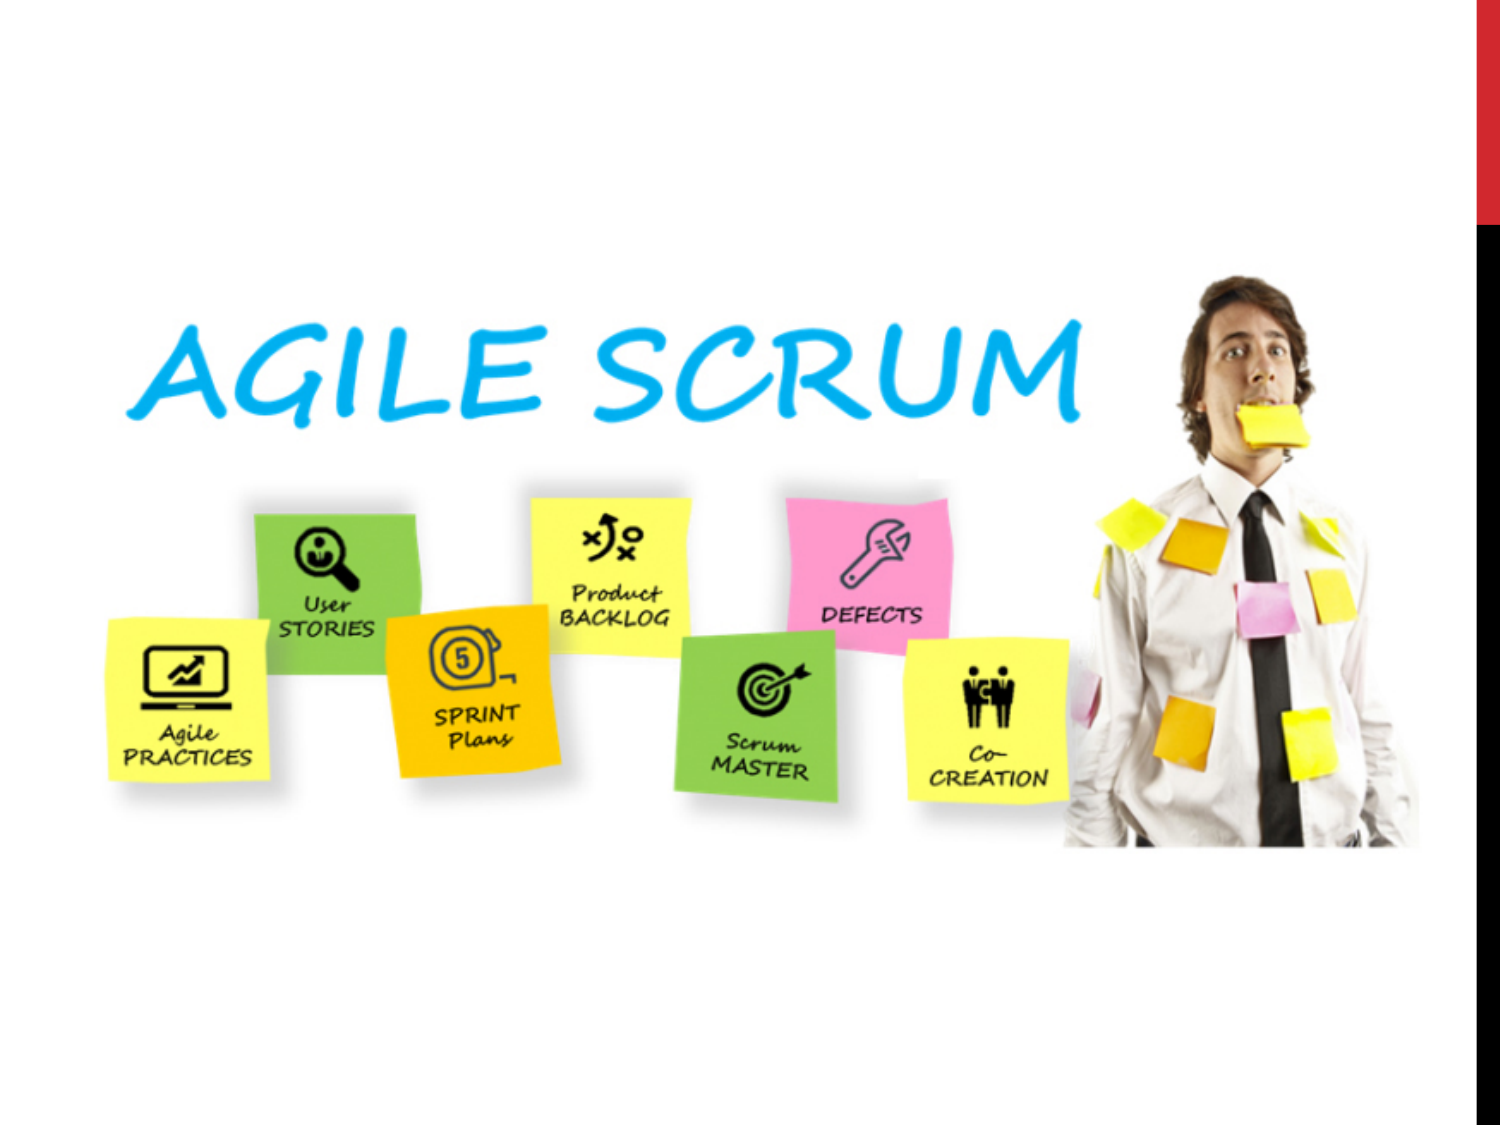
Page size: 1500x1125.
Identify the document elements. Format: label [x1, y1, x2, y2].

list [49, 236, 1453, 854]
